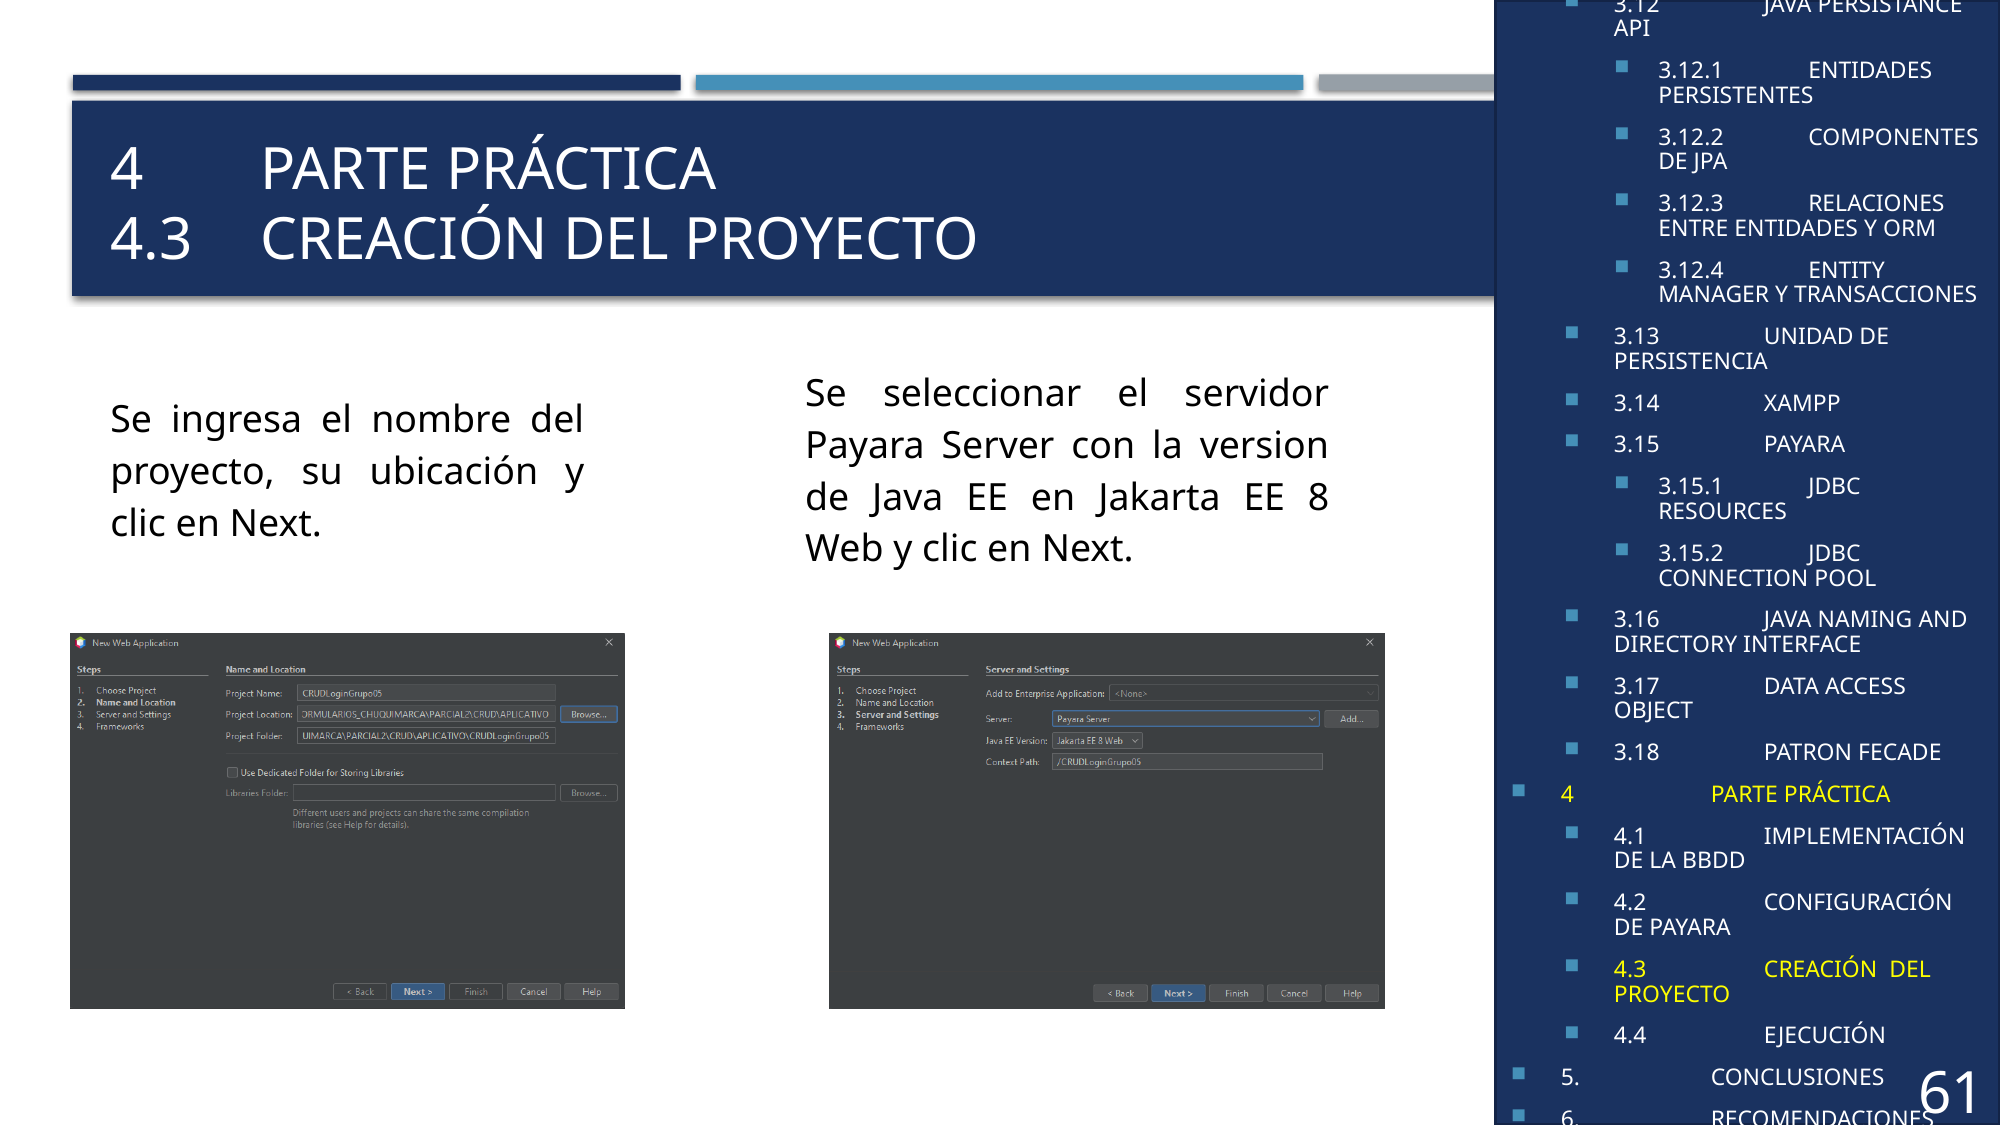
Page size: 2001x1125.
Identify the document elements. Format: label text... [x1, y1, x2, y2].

picture [828, 633, 1386, 1010]
text_box 3.12 JAVA PERSISTANCE API 3.12.1 ENTIDADES PERSISTENTES 3.12.2 COMPONENTES DE JPA 3.12.3 RELACIONES ENTRE ENTIDADES Y ORM 3.12.4 ENTITY MANAGER Y TRANSACCIONES 3.13 UNIDAD DE PERSISTENCIA 3.14 XAMPP 3.15 PAYARA 3.15.1 JDBC RESOURCES 3.15.2 JDBC CONNECTION POOL 3.16 JAVA NAMING AND DIRECTORY INTERFACE 3.17 DATA ACCESS OBJECT 3.18 PATRON FECADE 4 PARTE PRÁCTICA 4.1 IMPLEMENTACIÓN DE LA BBDD 4.2 CONFIGURACIÓN DE PAYARA 4.3 CREACIÓN DEL PROYECTO 4.4 EJECUCIÓN 5. CONCLUSIONES 6. RECOMENDACIONES [1494, 0, 2000, 1125]
title 4 Parte práctica 4.3 CREACIÓN DEL PROYECTO [95, 112, 1494, 279]
picture [70, 633, 625, 1010]
text_box Se seleccionar el servidor Payara Server con la version de Java EE en Jakarta EE 8 Web y clic en Next. [790, 353, 1345, 579]
slide_number 61 [1827, 1065, 2000, 1125]
list Se ingresa el nombre del proyecto, su ubicación y clic en Next. [95, 353, 600, 579]
